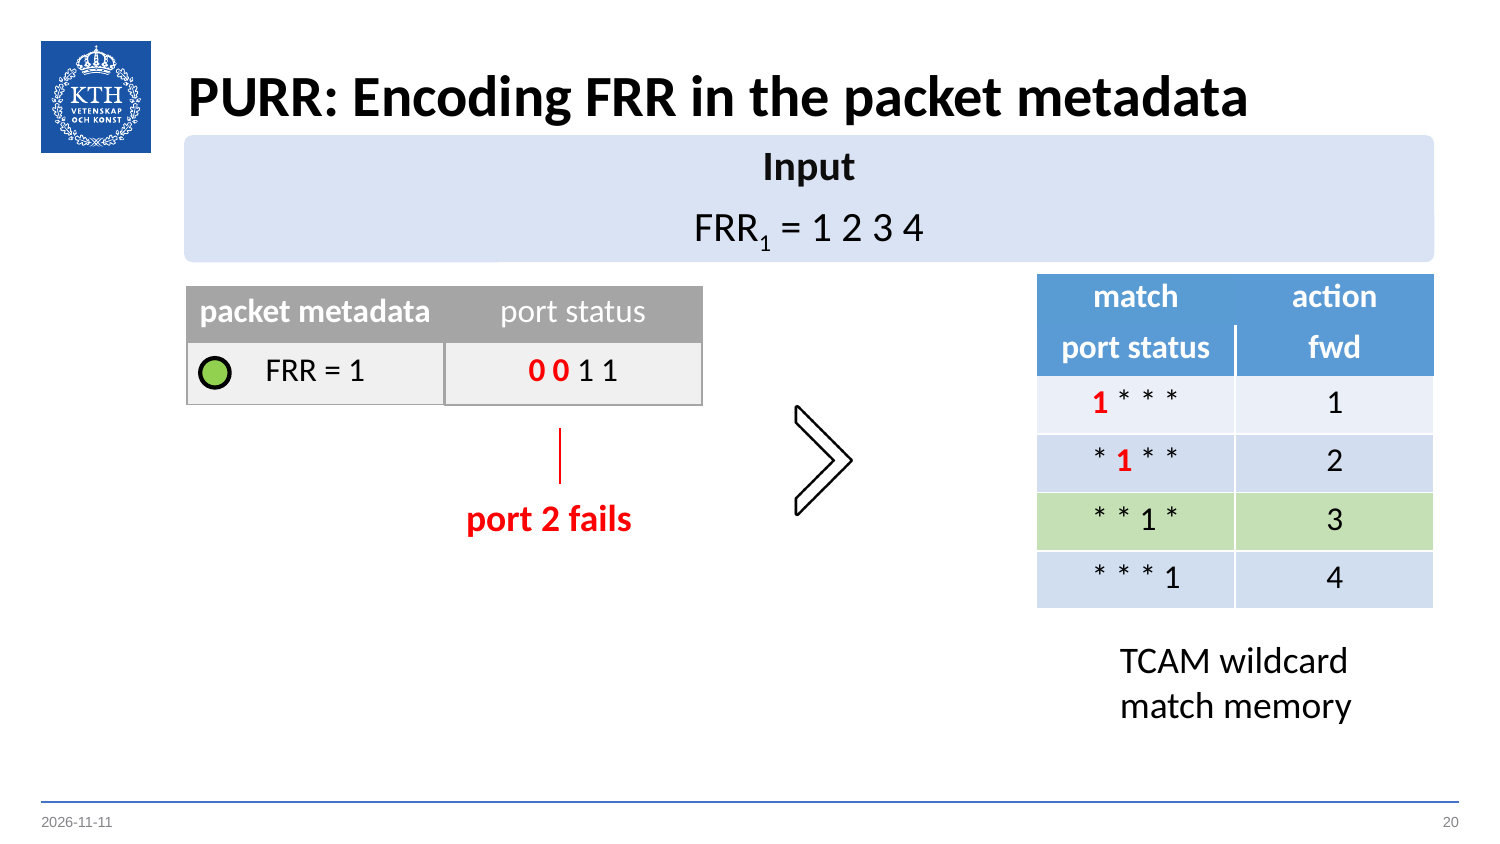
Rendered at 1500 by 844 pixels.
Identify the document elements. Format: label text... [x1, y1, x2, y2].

table_cell 1 * * * [1037, 376, 1234, 433]
table_header action [1235, 274, 1434, 325]
table_cell 4 [1236, 552, 1433, 608]
table_header match [1037, 274, 1235, 325]
table_cell 1 [1236, 376, 1433, 433]
table_cell fwd [1237, 325, 1434, 376]
slide_number 20 [1121, 811, 1459, 832]
table_cell * 1 * * [1037, 435, 1234, 492]
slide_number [41, 811, 379, 832]
table_cell 2 [1236, 435, 1433, 492]
table_cell 0 0 1 1 [446, 343, 701, 404]
table_cell * * 1 * [1037, 493, 1234, 550]
text_box Input [182, 133, 1437, 260]
text_box port 2 fails [451, 486, 750, 547]
table_header packet metadata [188, 288, 443, 341]
title PURR: Encoding FRR in the packet metadata [173, 41, 1413, 152]
table_cell port status [1037, 325, 1234, 376]
text_box [198, 355, 232, 390]
table_cell * * * 1 [1037, 552, 1234, 608]
text_box FRR1 = 1 2 3 4 [184, 192, 1435, 264]
text_box TCAM wildcard match memory [1105, 628, 1382, 734]
table_cell FRR = 1 [188, 343, 443, 404]
table_header port status [446, 288, 701, 341]
picture [784, 396, 859, 525]
table_cell 3 [1236, 493, 1433, 550]
